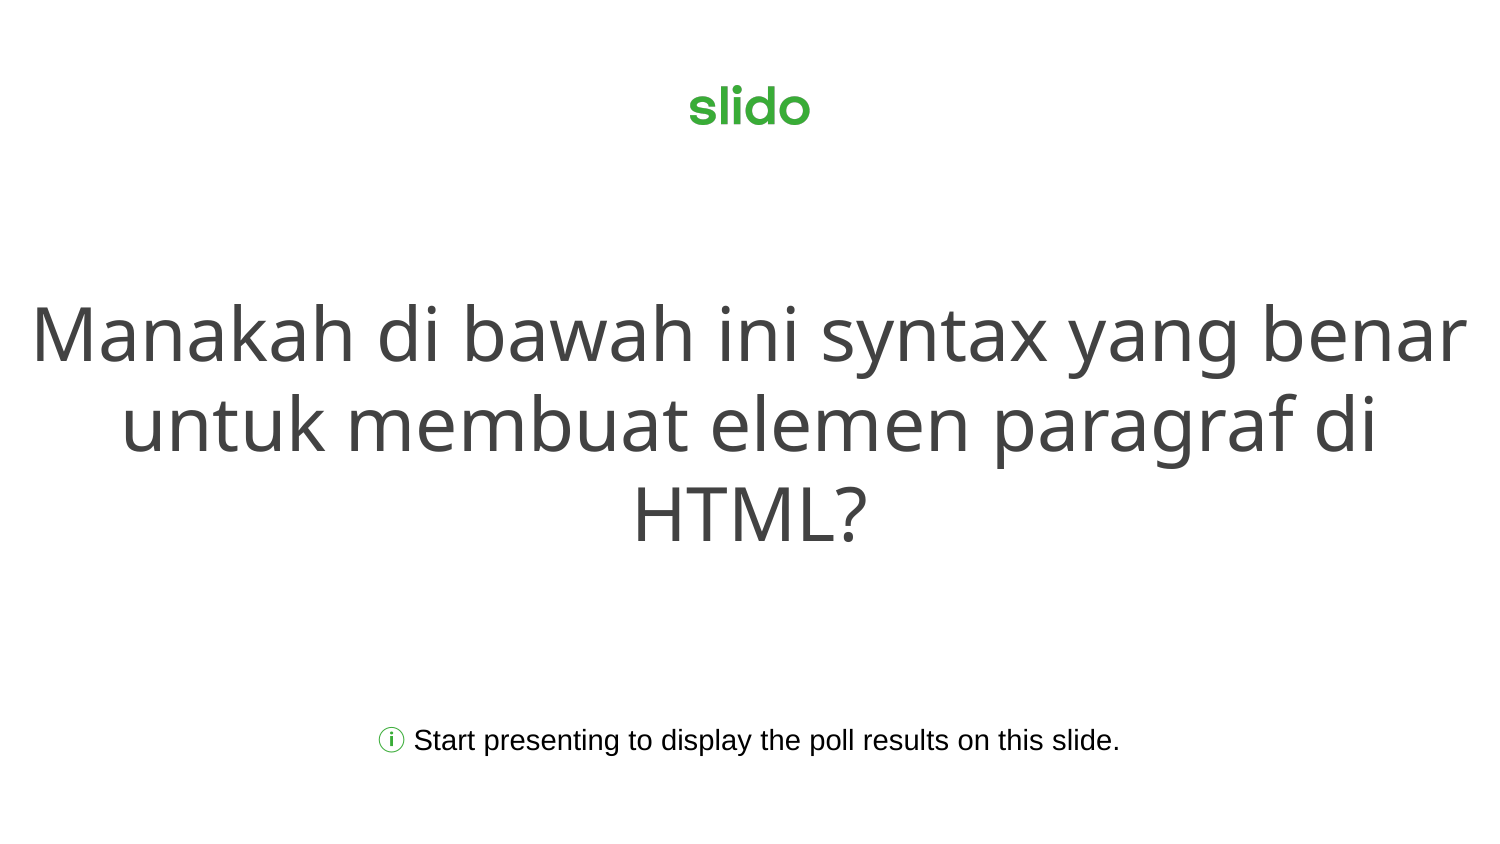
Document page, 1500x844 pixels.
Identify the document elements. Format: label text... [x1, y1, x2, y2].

text_box ⓘ Start presenting to display the poll results on this slide. [0, 633, 1500, 844]
text_box Manakah di bawah ini syntax yang benar untuk membuat elemen paragraf di HTML? [0, 210, 1500, 633]
picture [677, 73, 822, 138]
